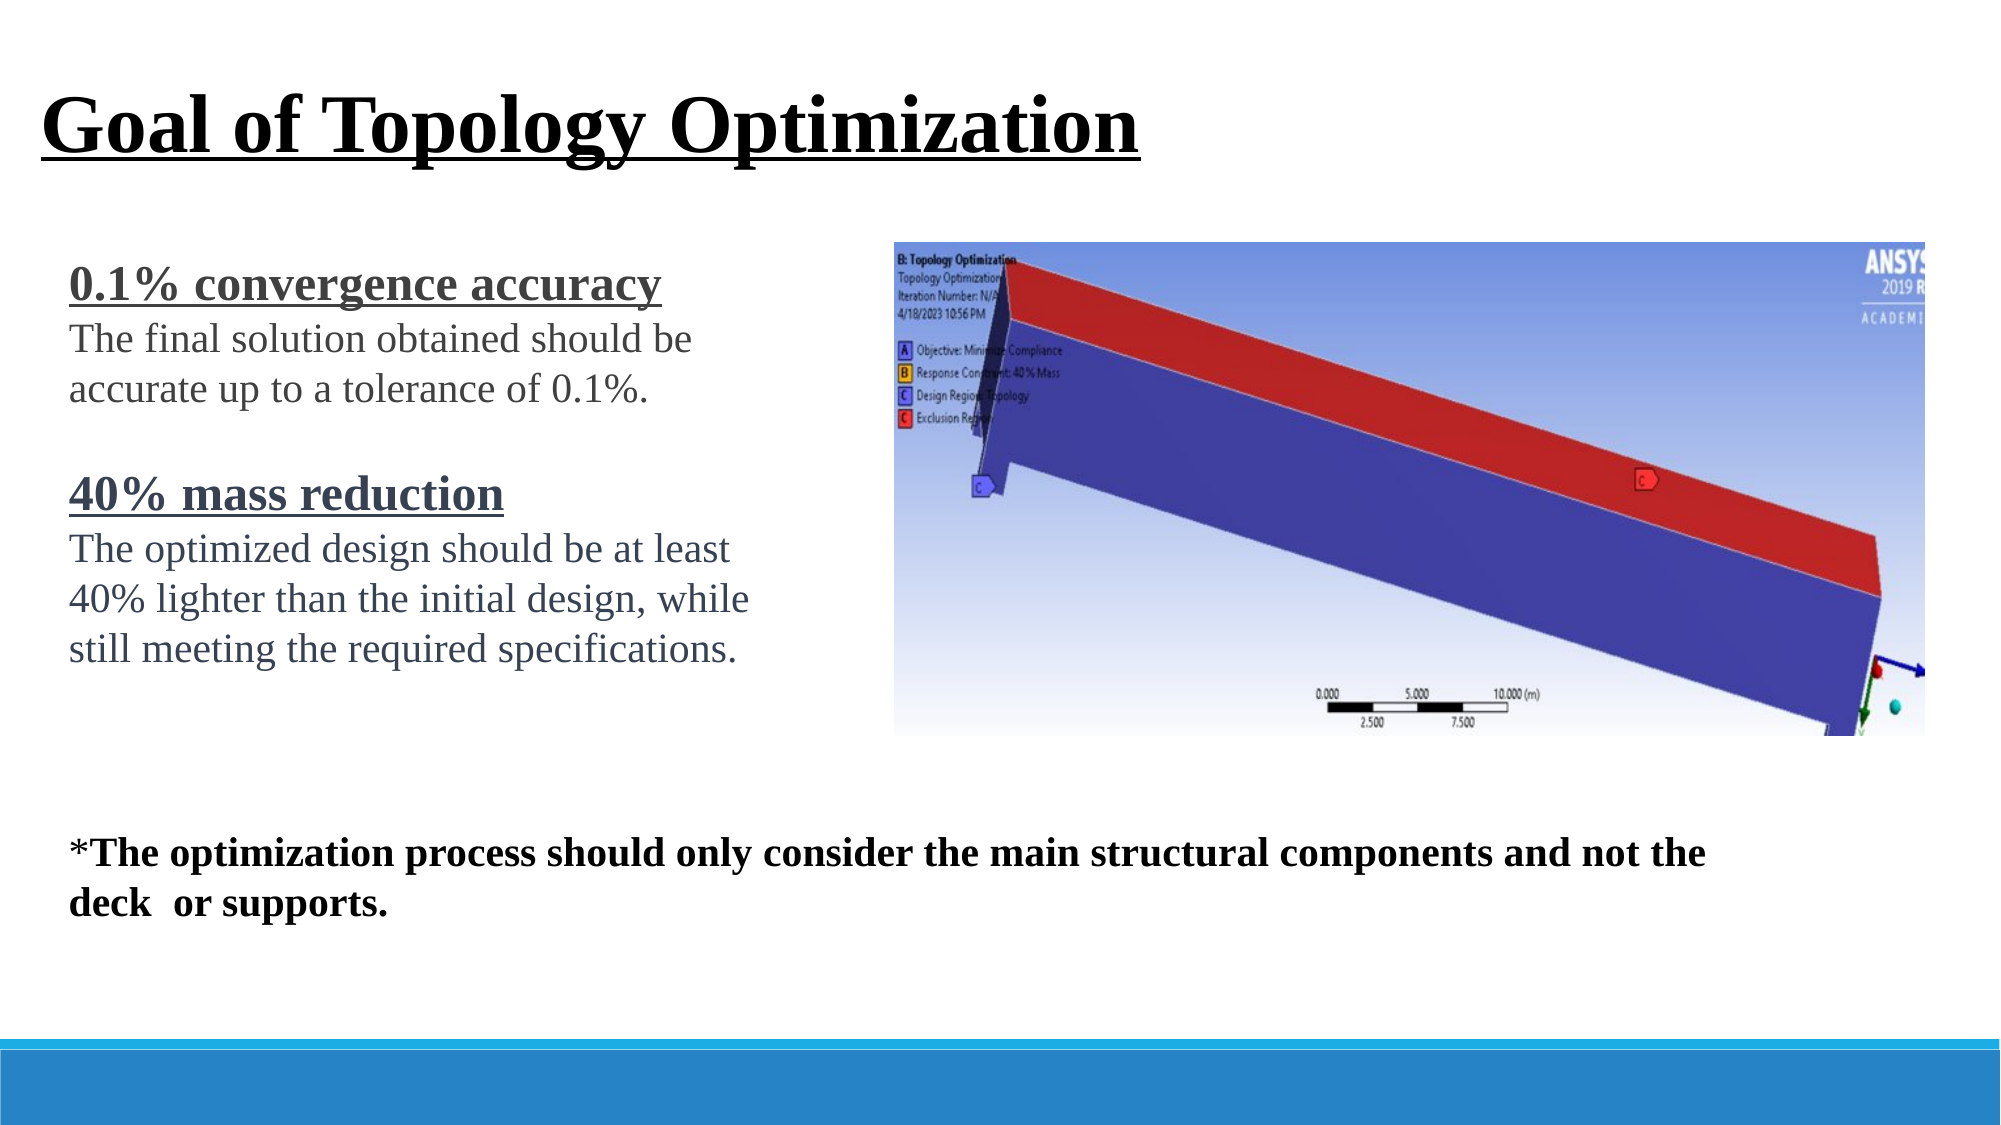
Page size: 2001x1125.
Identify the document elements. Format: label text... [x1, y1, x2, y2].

picture [894, 242, 1926, 737]
text_box *The optimization process should only consider the main structural components and not the deck or supports. [53, 816, 1813, 932]
text_box 0.1% convergence accuracy The final solution obtained should be accurate up to a tolerance of 0.1%. 40% mass reduction The optimized design should be at least 40% lighter than the initial design, while still meeting the required specifications. [53, 243, 778, 779]
text_box Goal of Topology Optimization [25, 61, 1269, 177]
